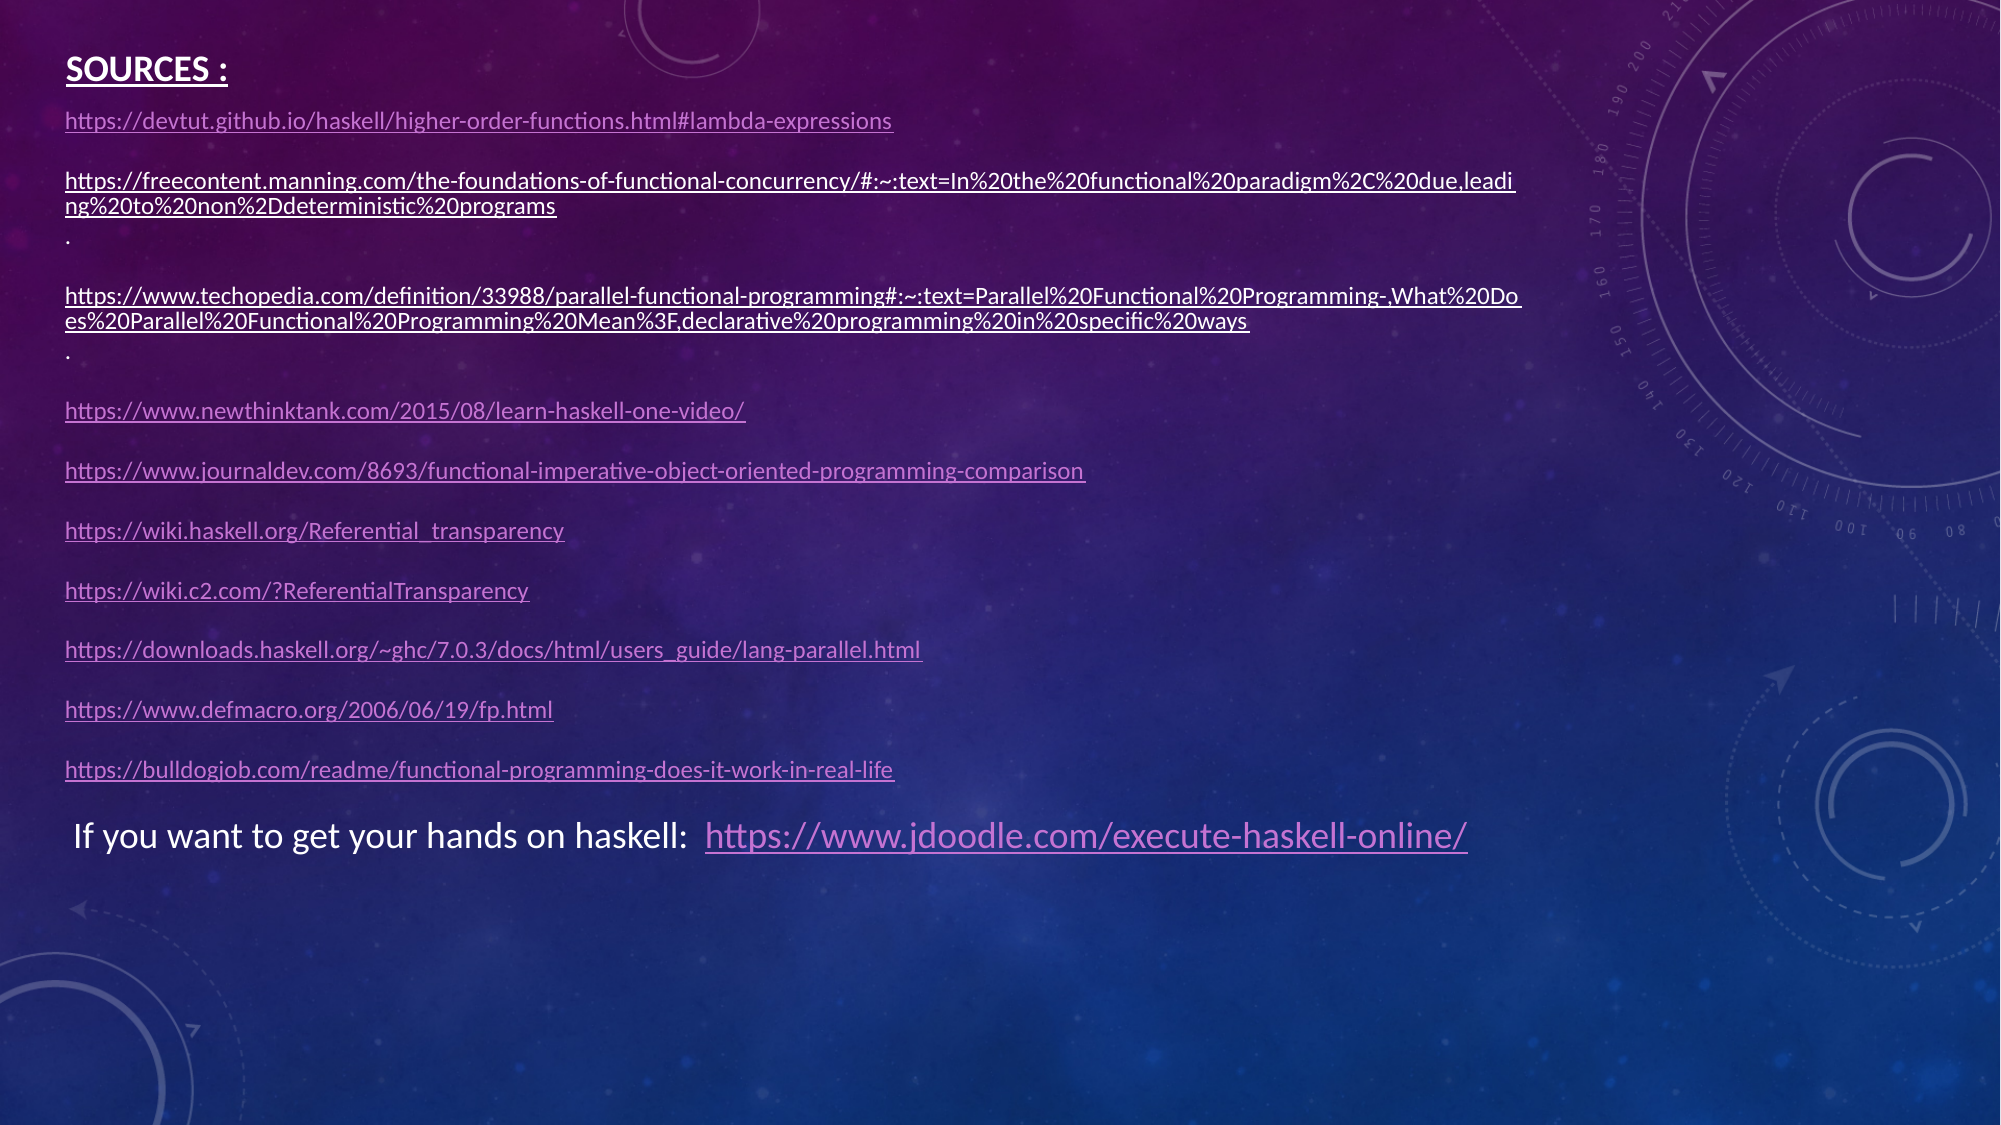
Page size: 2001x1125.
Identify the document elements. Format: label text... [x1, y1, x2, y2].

text_box https://devtut.github.io/haskell/higher-order-functions.html#lambda-expressions https://freecontent.manning.com/the-foundations-of-functional-concurrency/#:~:text=In%20the%20functional%20paradigm%2C%20due,leading%20to%20non%2Ddeterministic%20programs. https://www.techopedia.com/definition/33988/parallel-functional-programming#:~:text=Parallel%20Functional%20Programming-,What%20Does%20Parallel%20Functional%20Programming%20Mean%3F,declarative%20programming%20in%20specific%20ways. https://www.newthinktank.com/2015/08/learn-haskell-one-video/ https://www.journaldev.com/8693/functional-imperative-object-oriented-programming-comparison https://wiki.haskell.org/Referential_transparency https://wiki.c2.com/?ReferentialTransparency https://downloads.haskell.org/~ghc/7.0.3/docs/html/users_guide/lang-parallel.html https://www.defmacro.org/2006/06/19/fp.html https://bulldogjob.com/readme/functional-programming-does-it-work-in-real-life [49, 97, 1537, 742]
text_box https://www.jdoodle.com/execute-haskell-online/ [690, 803, 1690, 864]
picture [0, 0, 2001, 1125]
text_box SOURCES : [51, 36, 244, 97]
text_box If you want to get your hands on haskell: [58, 803, 690, 864]
